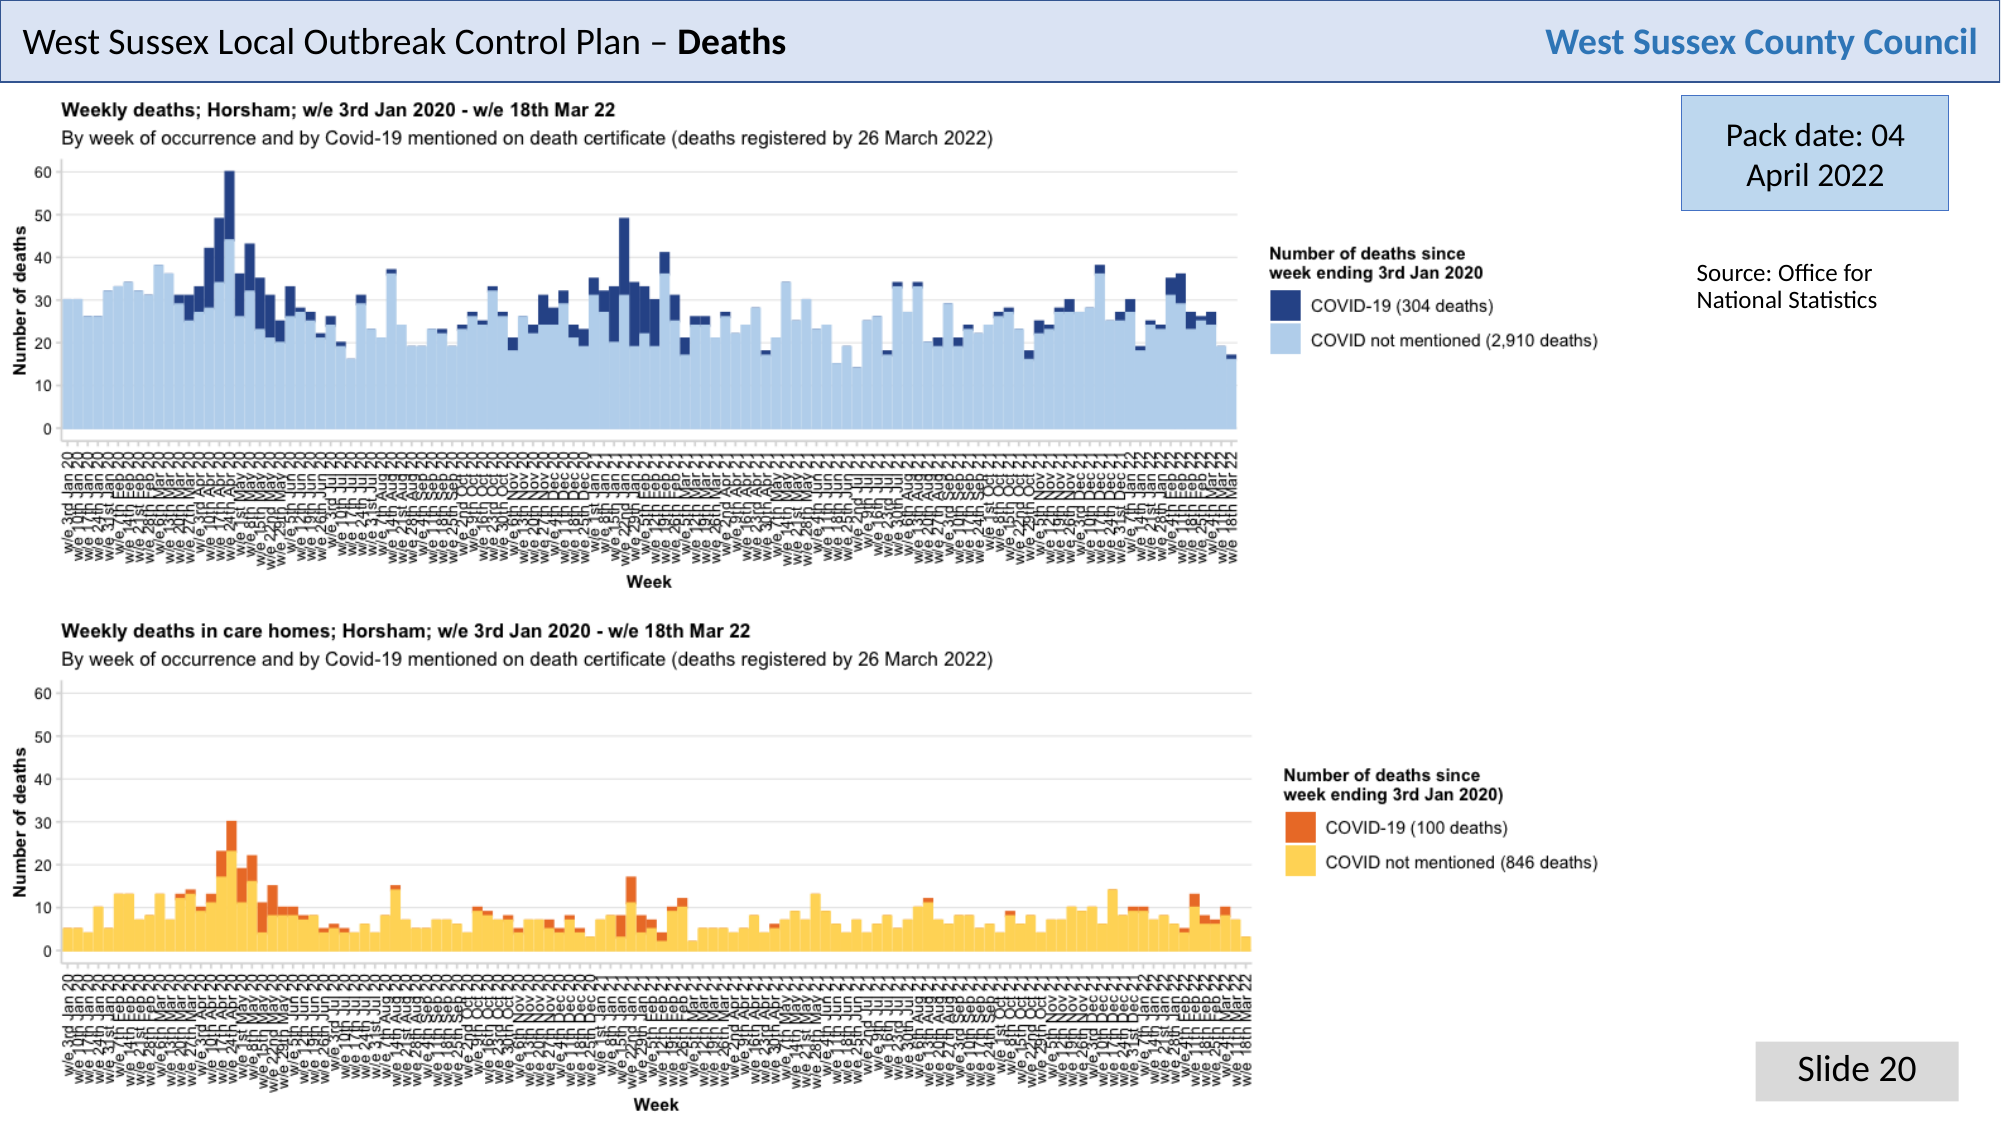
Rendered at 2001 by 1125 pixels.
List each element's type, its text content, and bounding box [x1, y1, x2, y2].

picture [3, 91, 1619, 602]
list Source: Office for National Statistics [1681, 252, 1959, 289]
list Slide 20 [1755, 1041, 1959, 1102]
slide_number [1681, 95, 1949, 211]
picture [3, 612, 1619, 1125]
